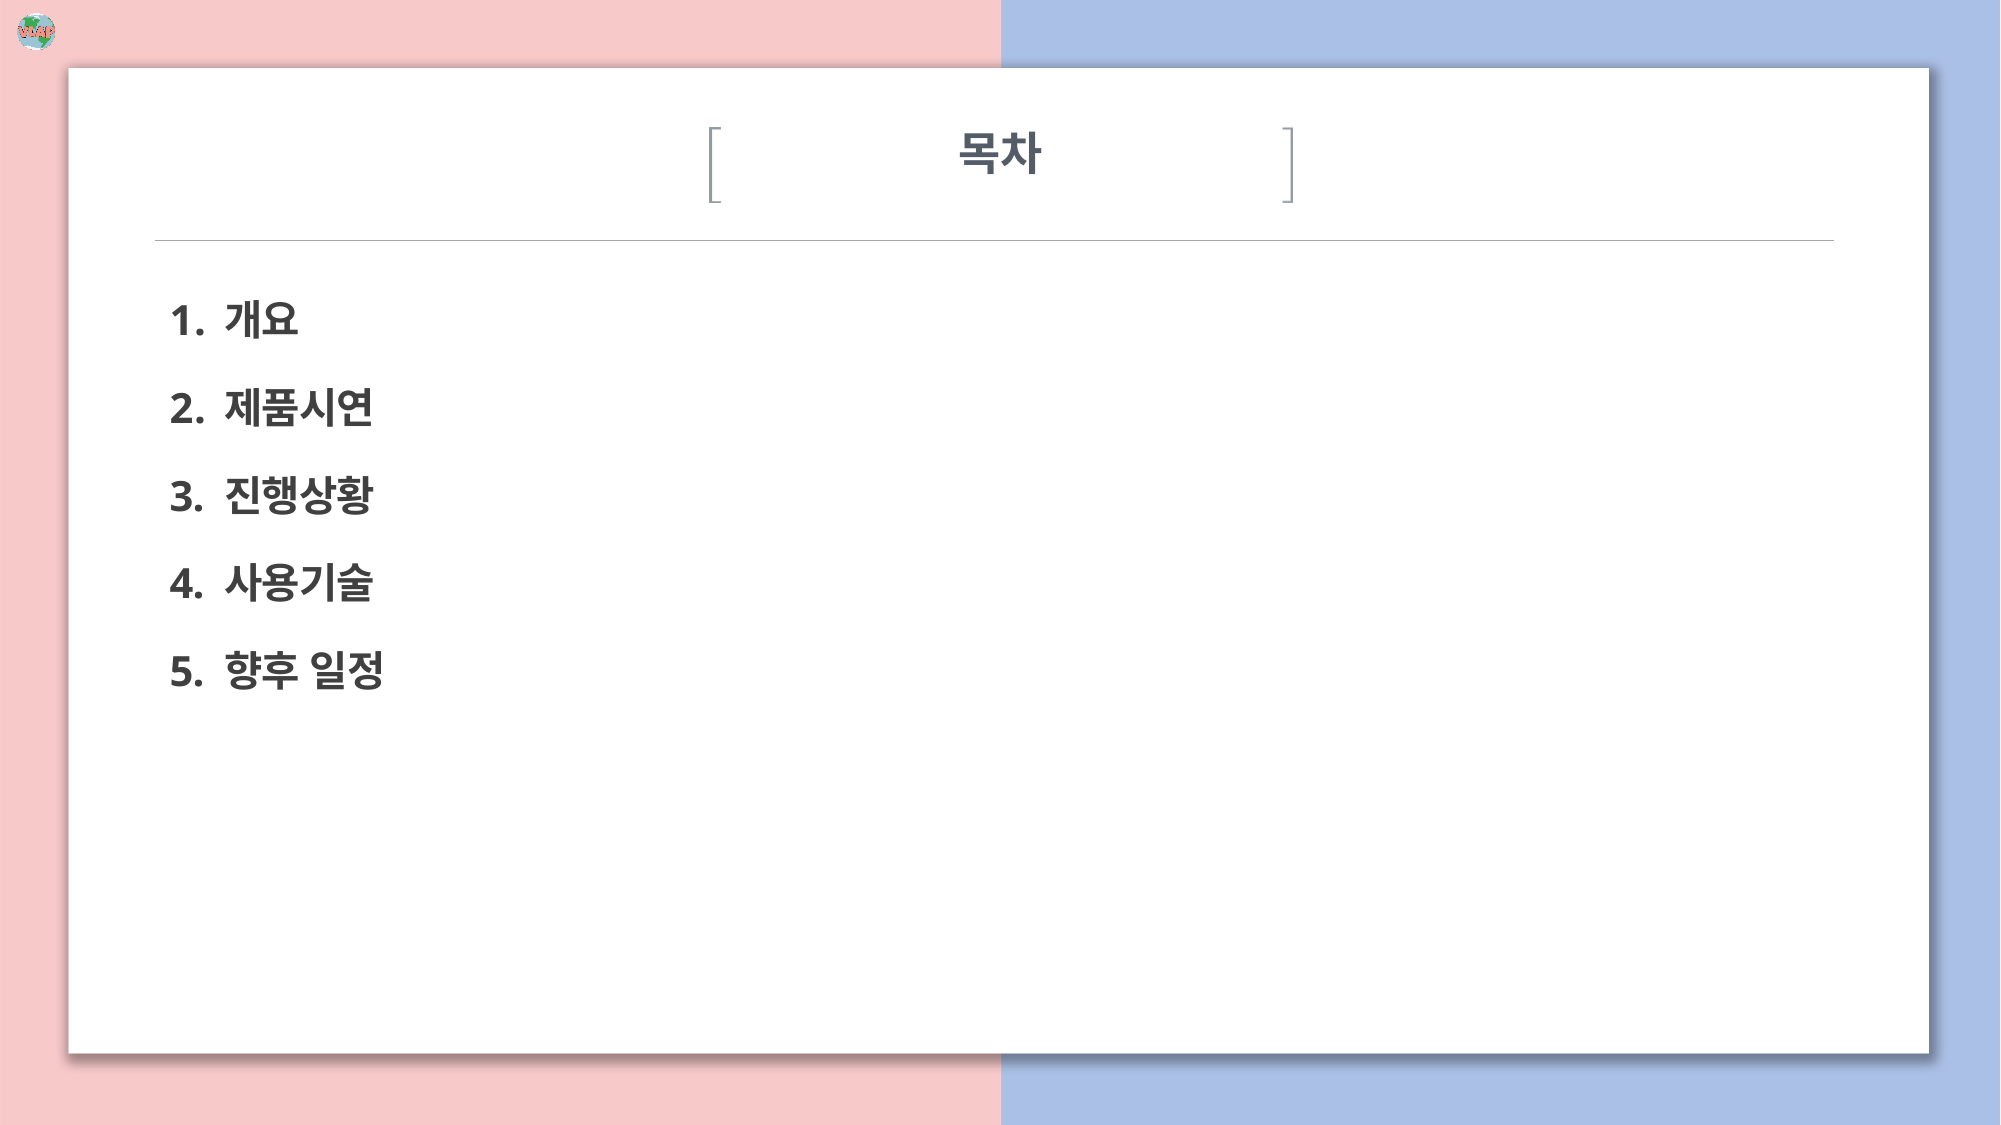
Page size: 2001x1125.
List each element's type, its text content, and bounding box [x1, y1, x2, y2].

picture [0, 0, 2001, 1125]
text_box 목차 [363, 102, 1639, 209]
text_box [709, 127, 1293, 203]
text_box 개요 제품시연 3. 진행상황 4. 사용기술 5. 향후 일정 [154, 249, 1004, 1023]
